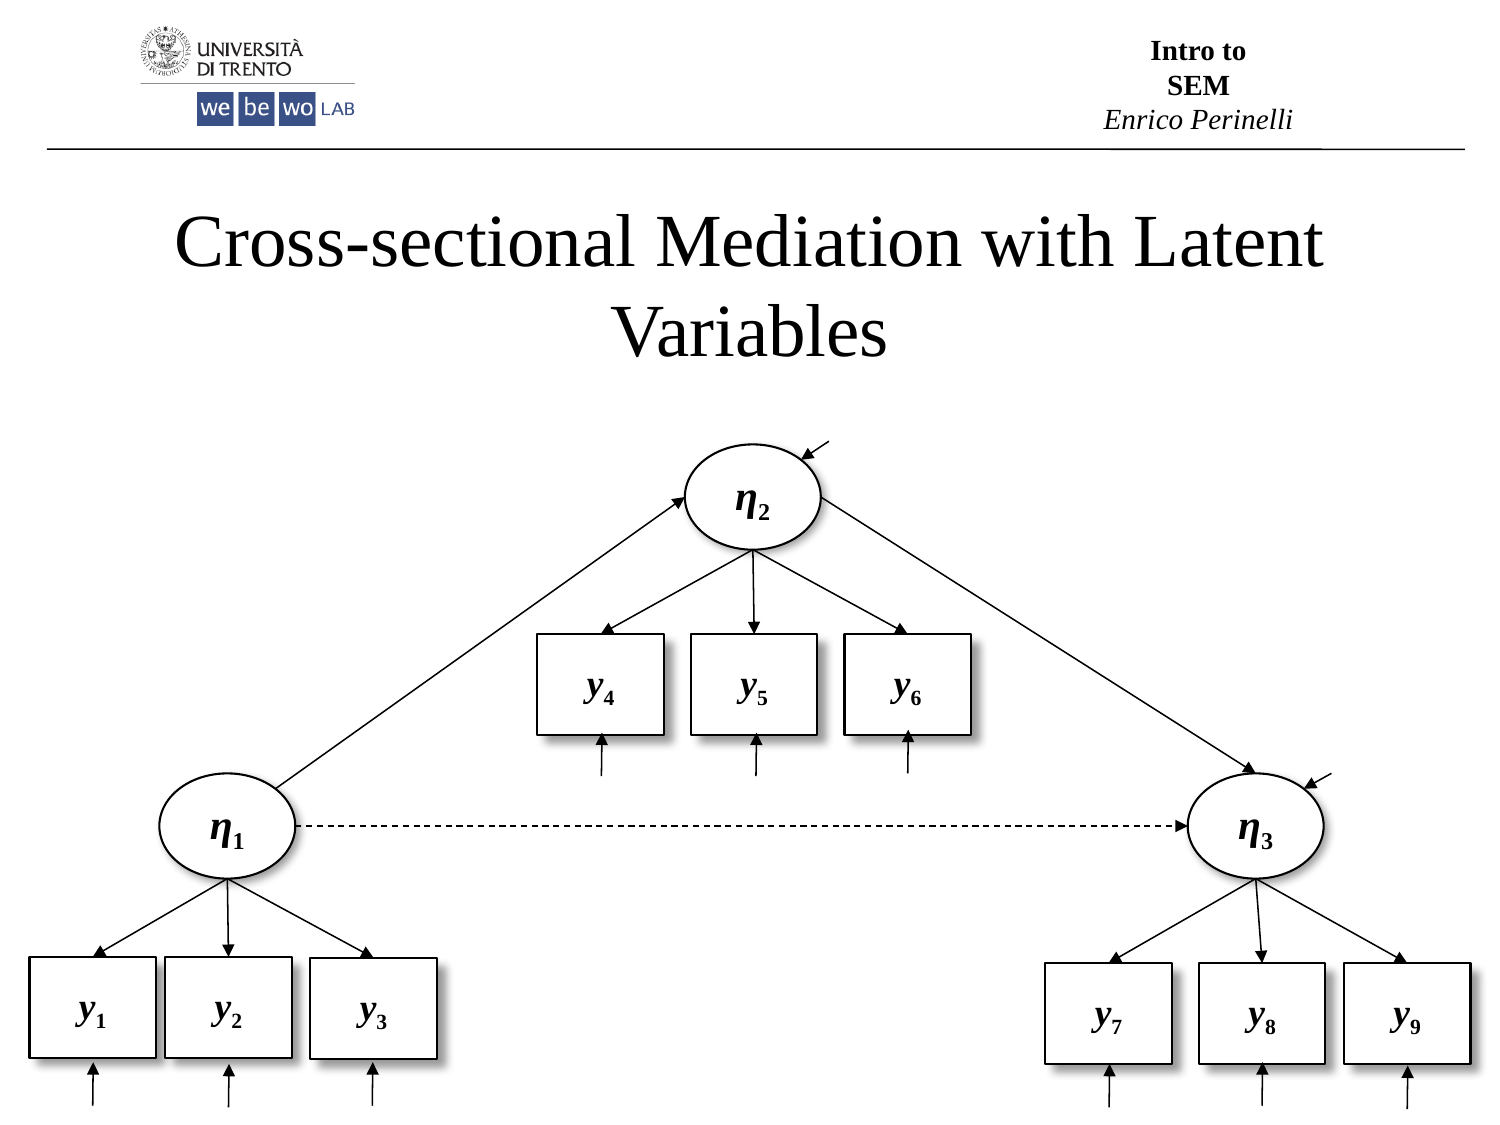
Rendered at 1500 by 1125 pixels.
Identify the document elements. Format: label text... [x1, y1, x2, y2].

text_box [1255, 878, 1408, 964]
text_box y2 [163, 966, 294, 1060]
text_box η3 [1185, 771, 1326, 877]
picture [136, 19, 362, 134]
text_box y3 [308, 956, 439, 1061]
text_box y7 [1043, 961, 1174, 1066]
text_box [1108, 878, 1253, 964]
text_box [1303, 773, 1332, 790]
text_box Intro to SEM Enrico Perinelli [1088, 23, 1309, 143]
text_box η1 [157, 771, 298, 877]
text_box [275, 496, 686, 790]
text_box y9 [1342, 961, 1473, 1066]
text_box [800, 440, 830, 461]
text_box Cross-sectional Mediation with Latent Variables [70, 184, 1430, 380]
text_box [691, 549, 750, 635]
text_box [752, 549, 815, 635]
text_box η2 [682, 442, 823, 548]
text_box y1 [27, 955, 158, 1060]
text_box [820, 496, 1256, 774]
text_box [92, 878, 224, 958]
text_box y8 [1197, 973, 1327, 1066]
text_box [227, 878, 374, 958]
text_box y5 [691, 642, 815, 737]
